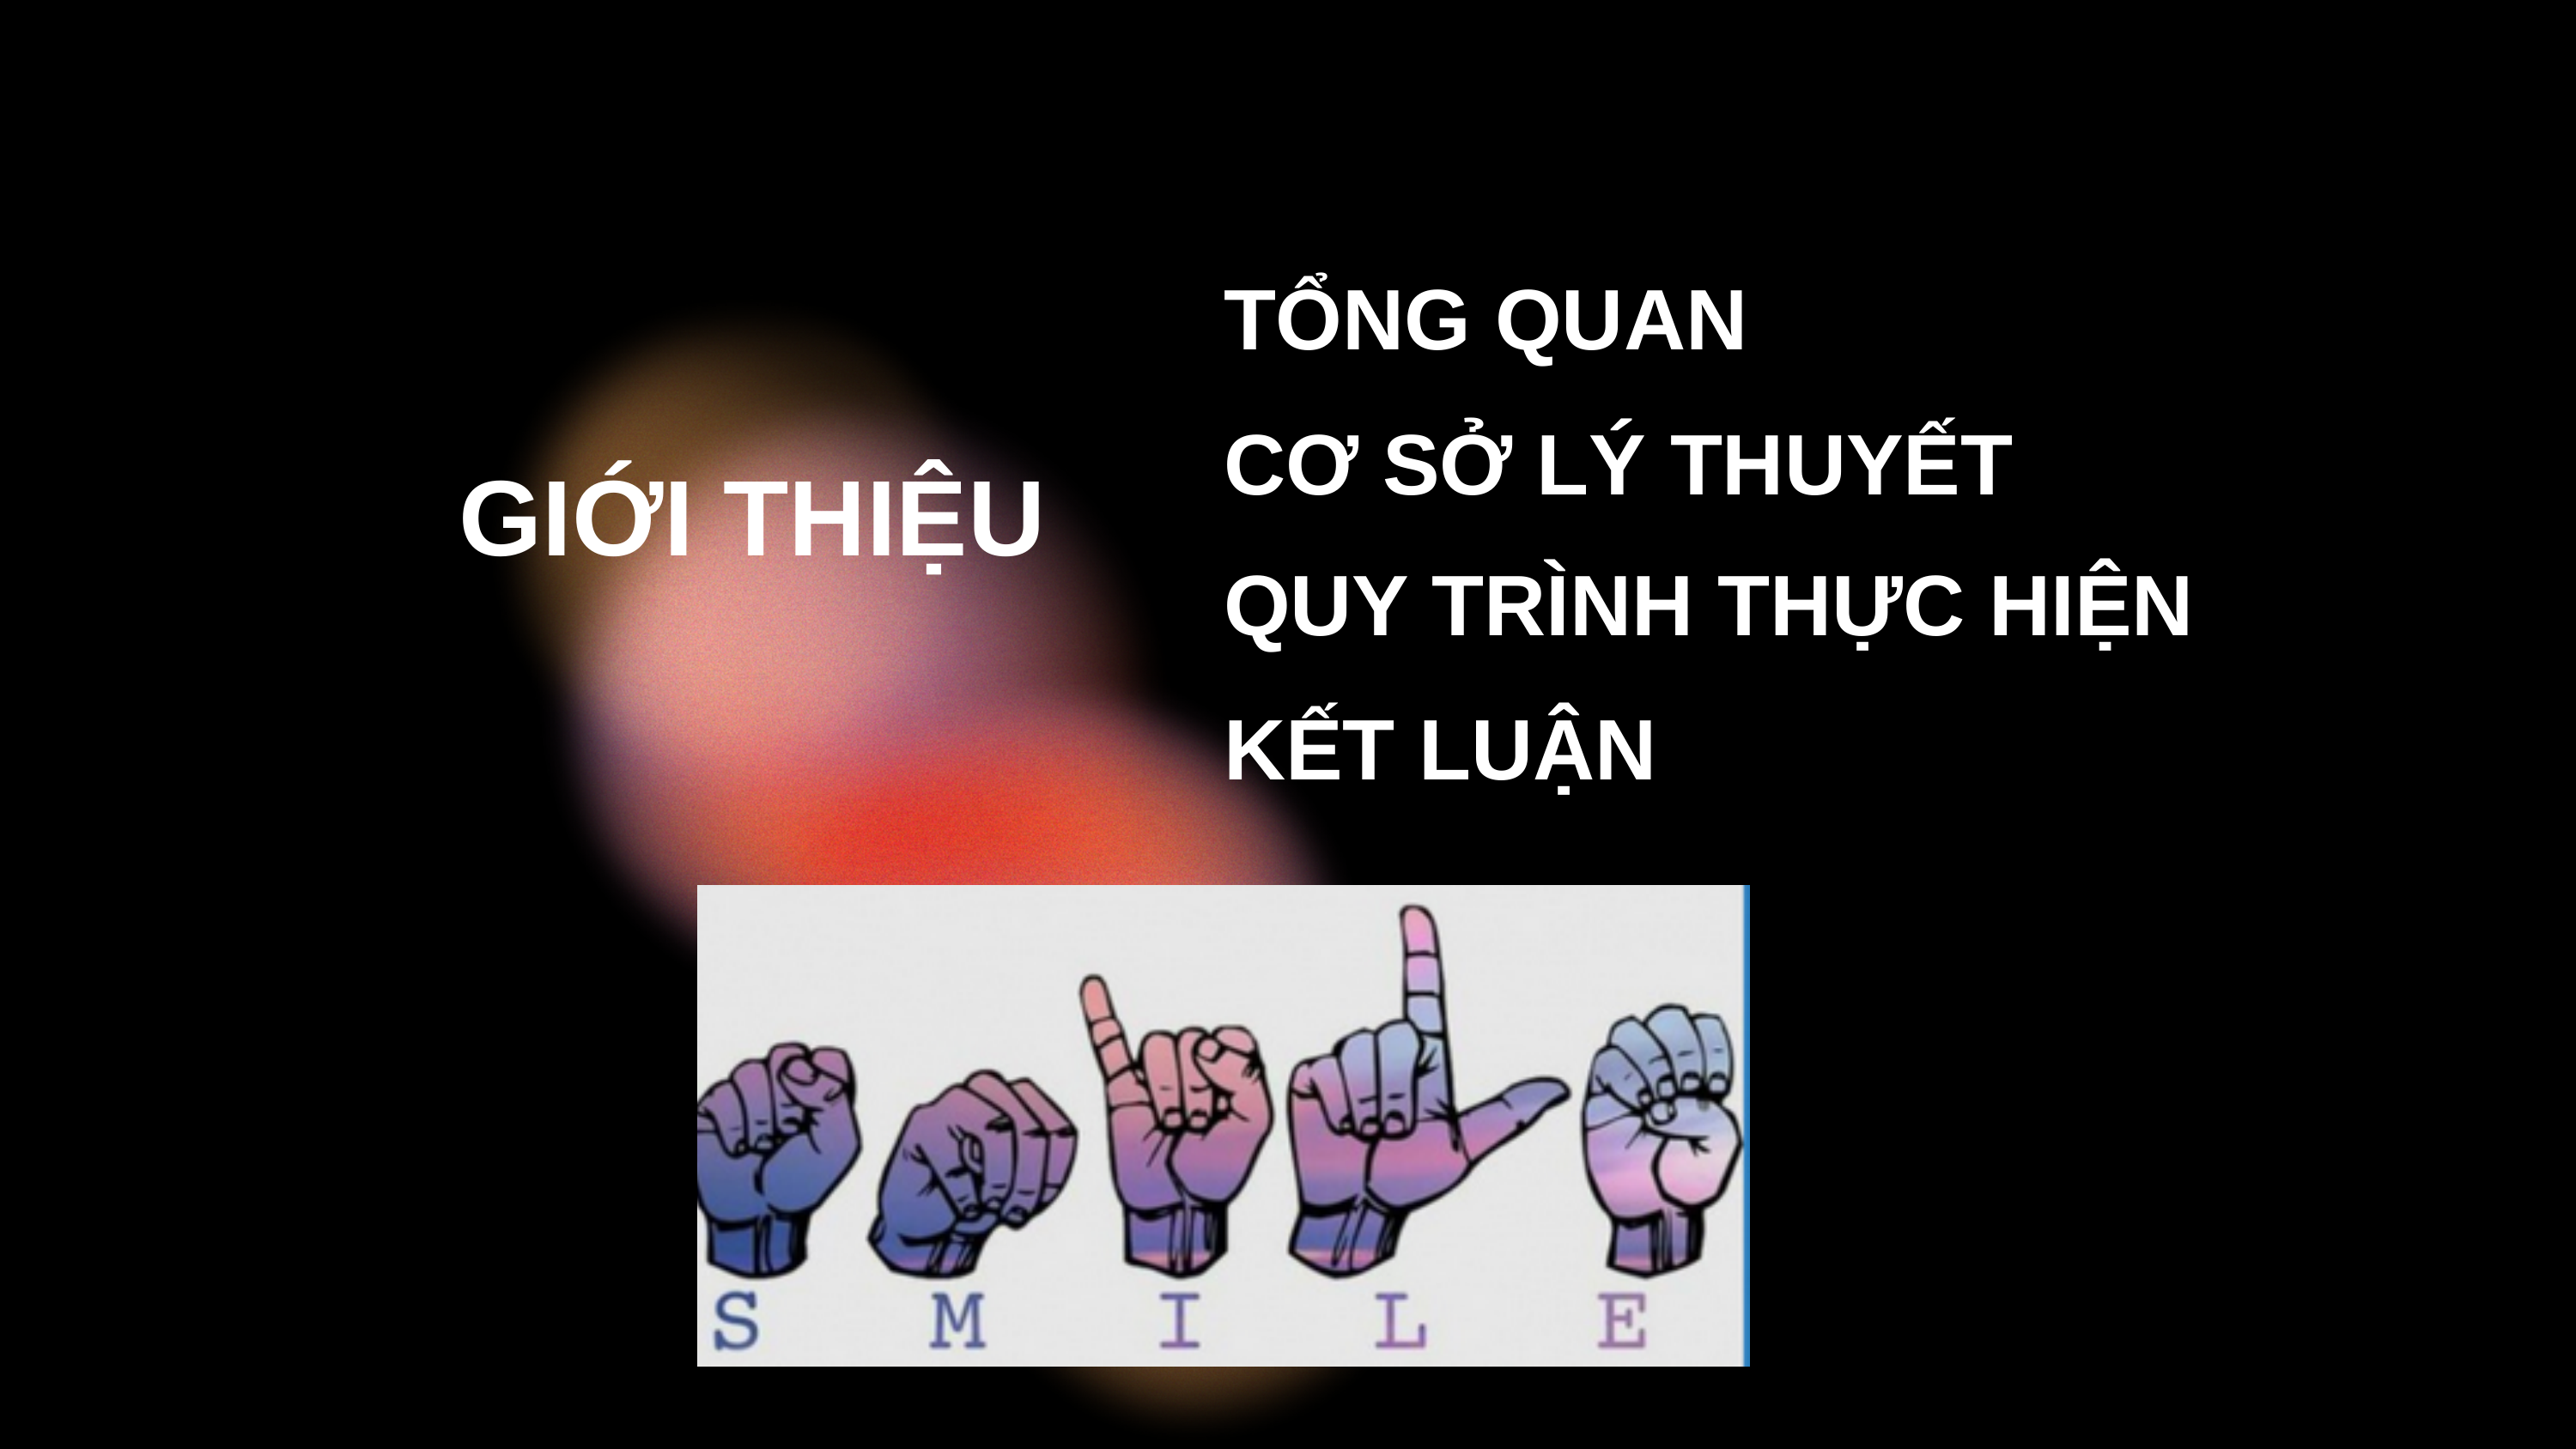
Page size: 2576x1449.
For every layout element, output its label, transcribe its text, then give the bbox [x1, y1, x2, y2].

text_box [483, 289, 1449, 1449]
text_box CƠ SỞ LÝ THUYẾT [1223, 382, 2148, 512]
text_box KẾT LUẬN [1224, 667, 2033, 797]
text_box QUY TRÌNH THỰC HIỆN [1224, 522, 2315, 652]
picture [697, 885, 1750, 1367]
text_box TỔNG QUAN [1224, 237, 1797, 367]
text_box GIỚI THIỆU [459, 441, 1198, 578]
